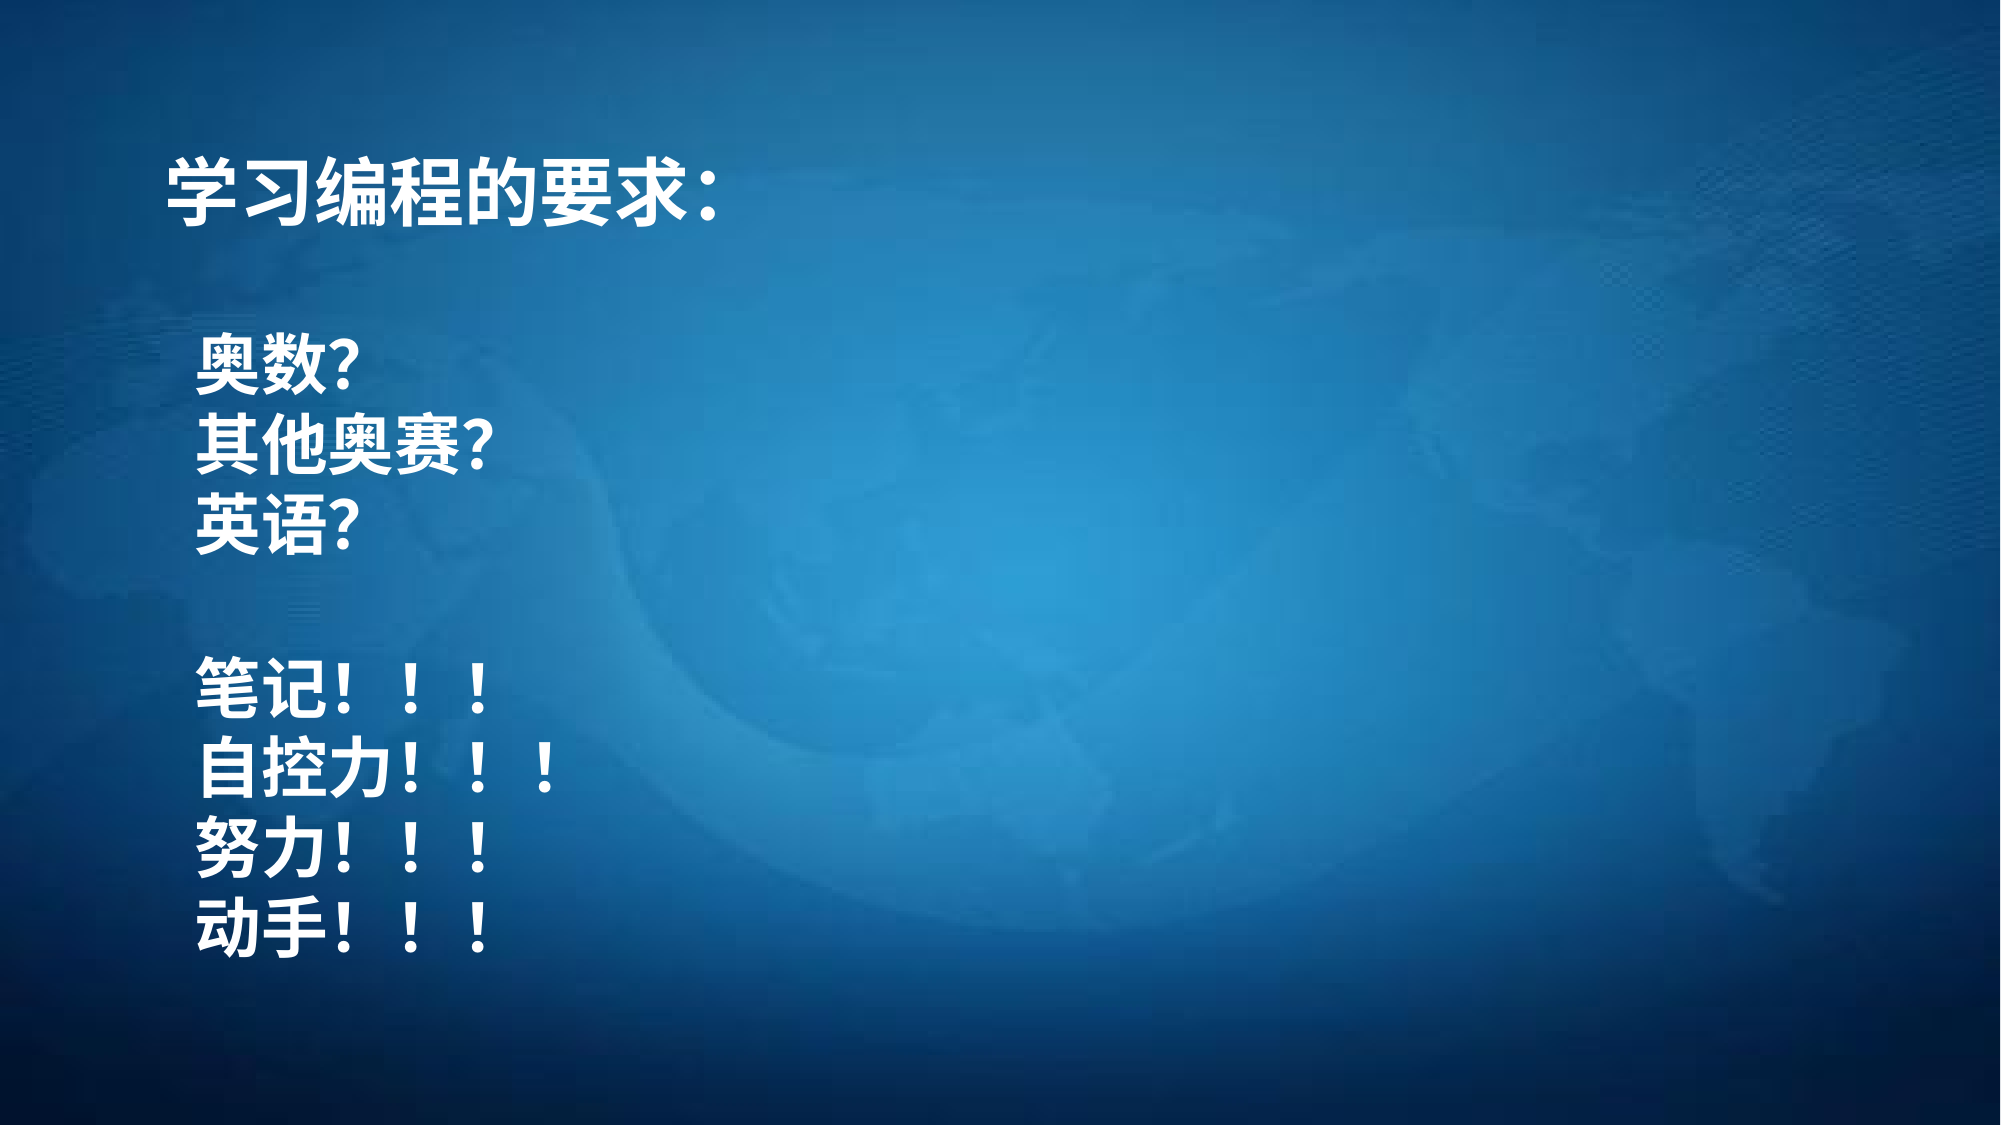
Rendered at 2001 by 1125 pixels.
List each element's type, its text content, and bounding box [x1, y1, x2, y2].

text_box 笔记！！！ 自控力！！！ 努力！！！ 动手！！！ [179, 638, 716, 974]
text_box 奥数？ 其他奥赛？ 英语？ [179, 315, 1032, 570]
picture [0, 0, 2001, 1125]
text_box 学习编程的要求： [149, 137, 819, 243]
